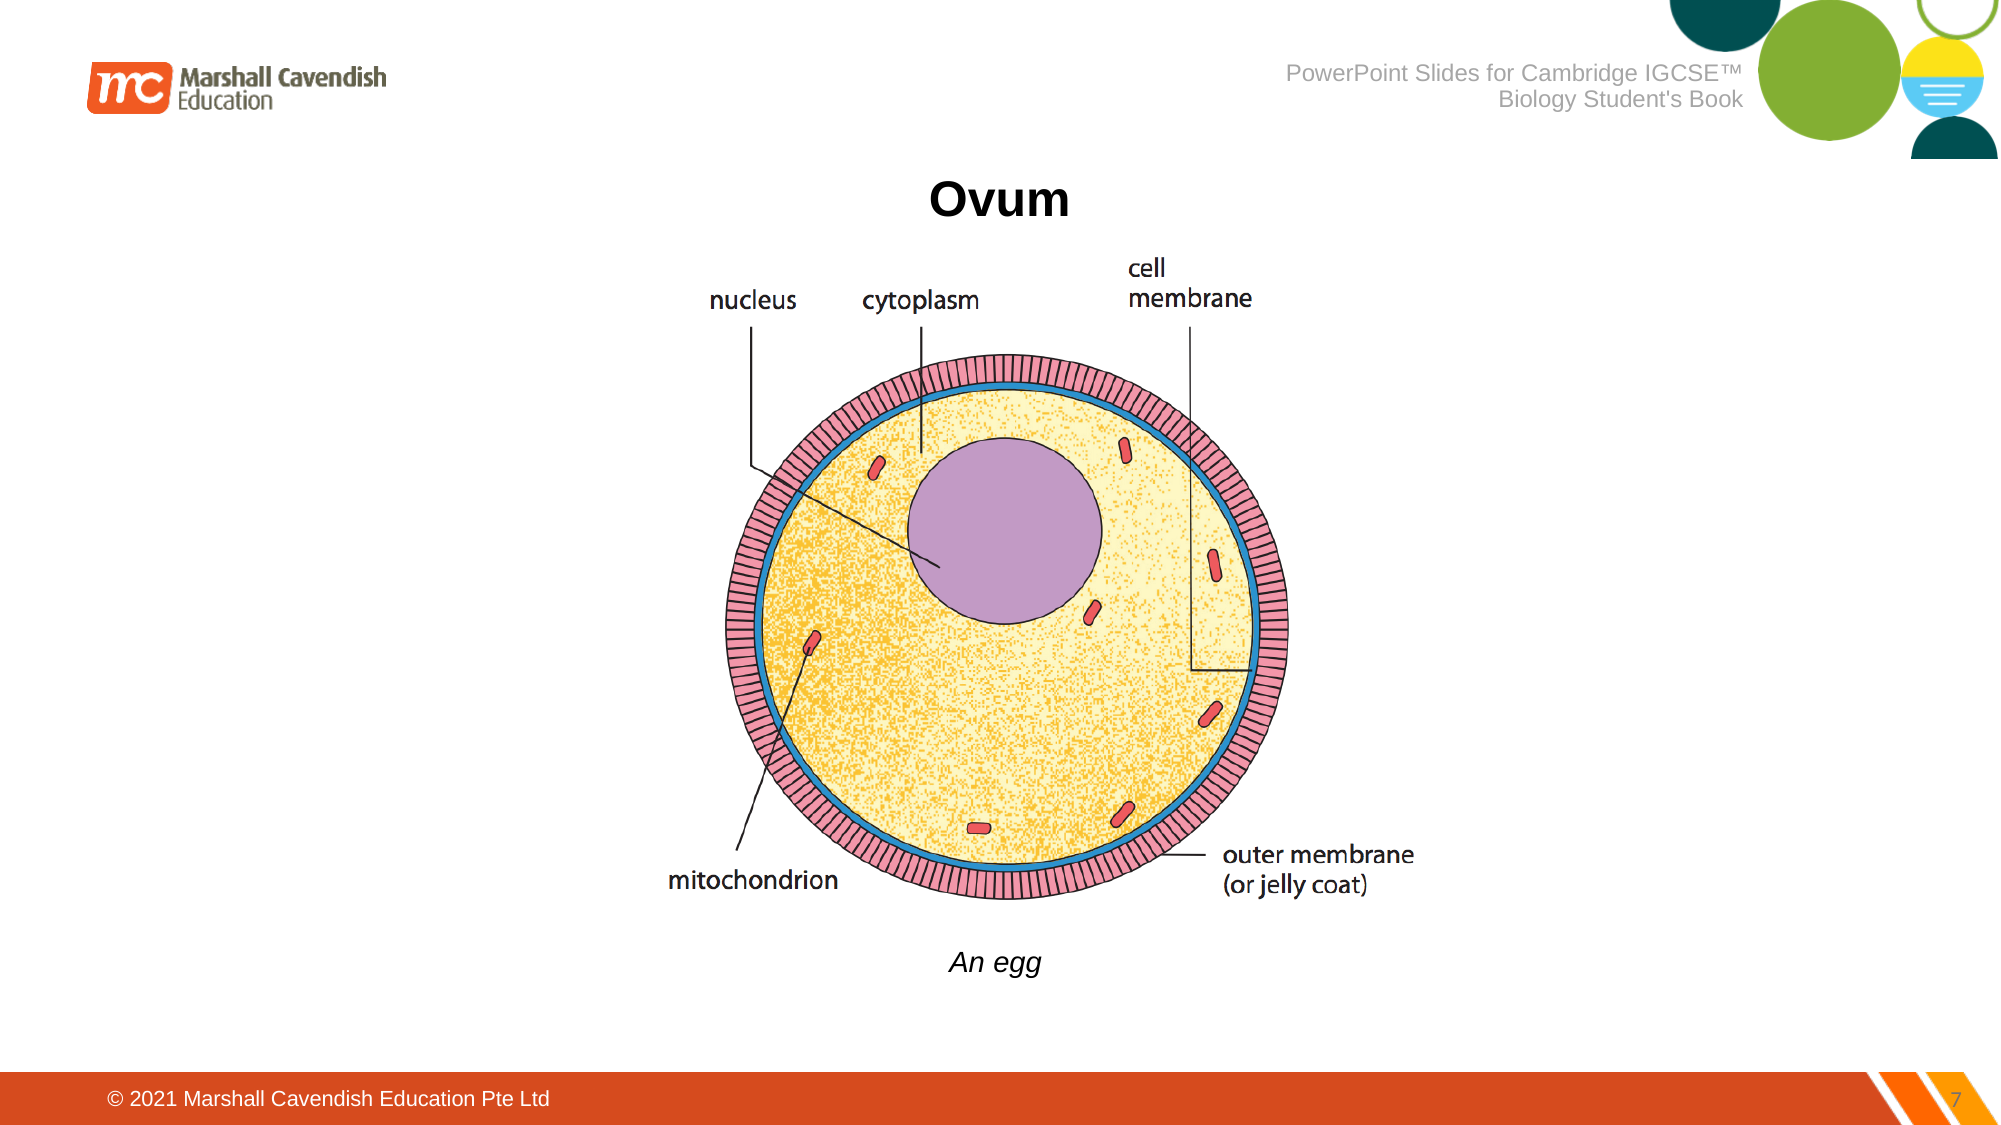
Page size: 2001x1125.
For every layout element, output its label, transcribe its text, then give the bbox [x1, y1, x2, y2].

text_box Ovum [914, 159, 1086, 234]
picture [1670, 0, 1998, 159]
text_box An egg [934, 935, 1066, 987]
picture [618, 234, 1433, 912]
picture [0, 1072, 2000, 1125]
picture [87, 62, 386, 114]
